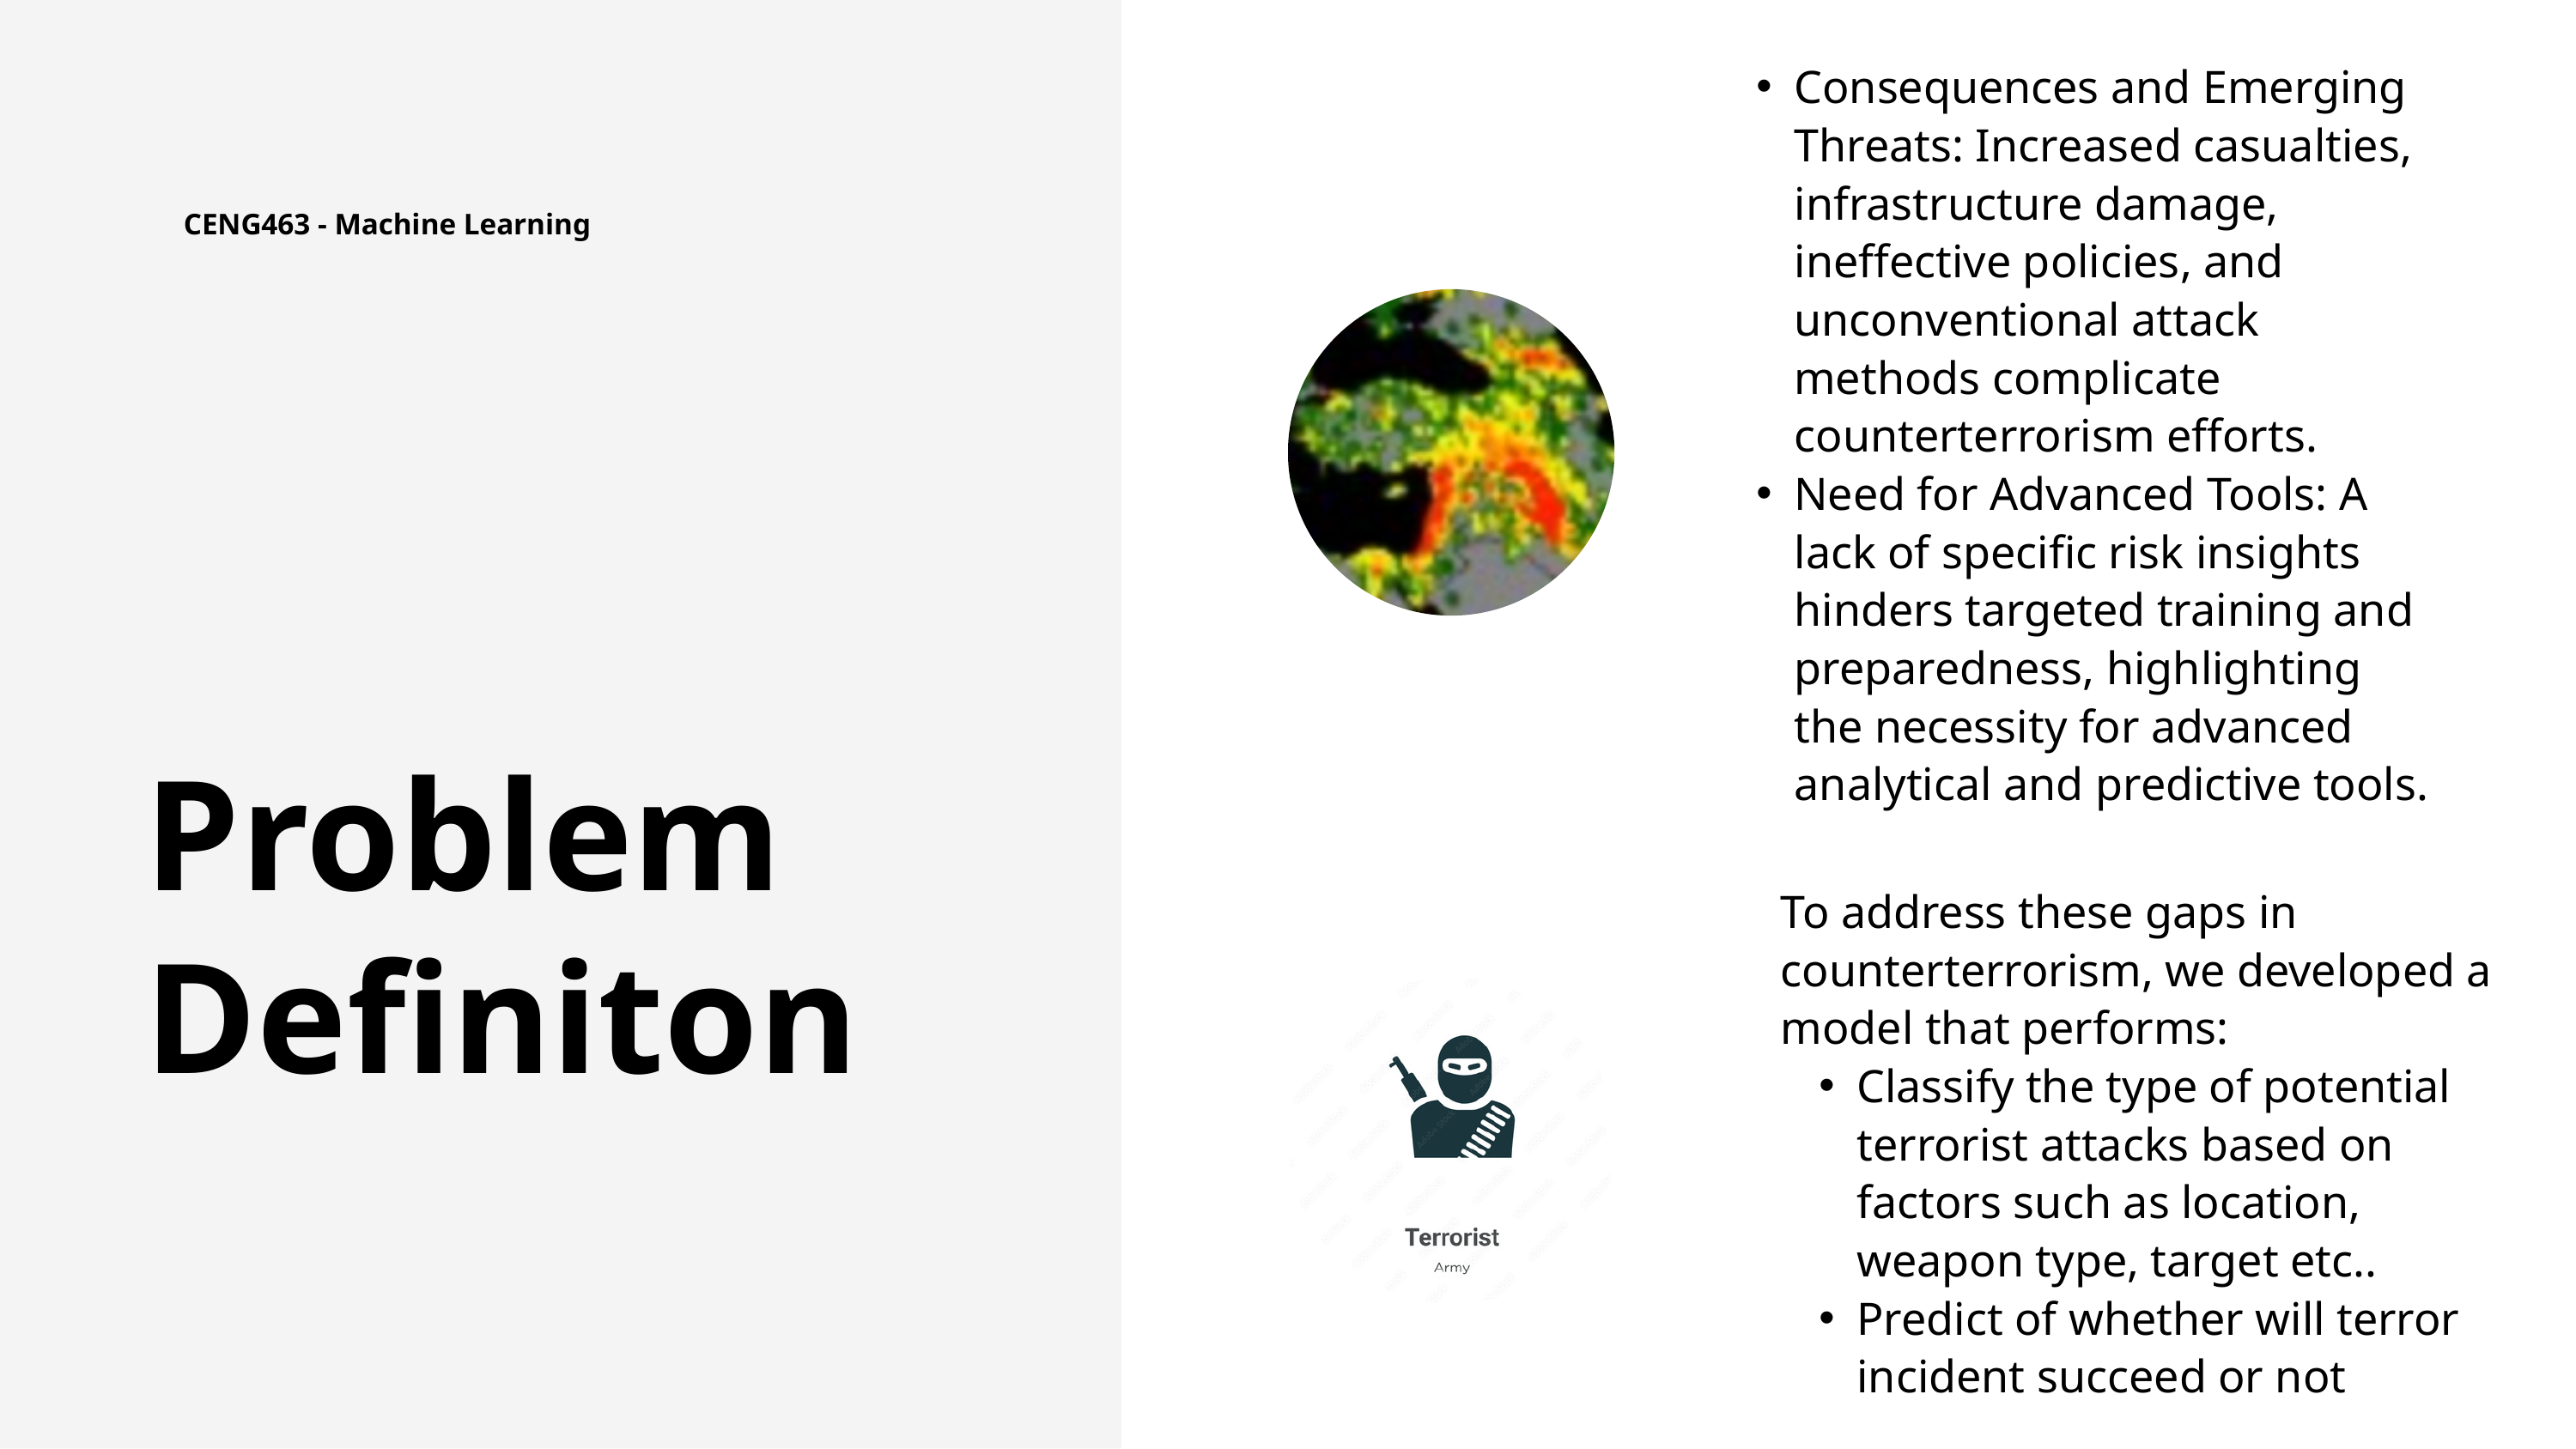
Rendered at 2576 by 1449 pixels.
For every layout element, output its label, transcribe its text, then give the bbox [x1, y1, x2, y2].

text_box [1287, 288, 1615, 616]
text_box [1287, 977, 1615, 1304]
text_box CENG463 - Machine Learning [184, 206, 597, 241]
text_box To address these gaps in counterterrorism, we developed a model that performs: Classify the type of potential terrorist attacks based on factors such as location, weapon type, target etc.. Predict of whether will terror incident succeed or not [1781, 879, 2494, 1403]
text_box Consequences and Emerging Threats: Increased casualties, infrastructure damage, ineffective policies, and unconventional attack methods complicate counterterrorism efforts. Need for Advanced Tools: A lack of specific risk insights hinders targeted training and preparedness, highlighting the necessity for advanced analytical and predictive tools. [1718, 54, 2432, 852]
text_box [0, 0, 1122, 1449]
text_box Problem Definiton [144, 738, 933, 1104]
